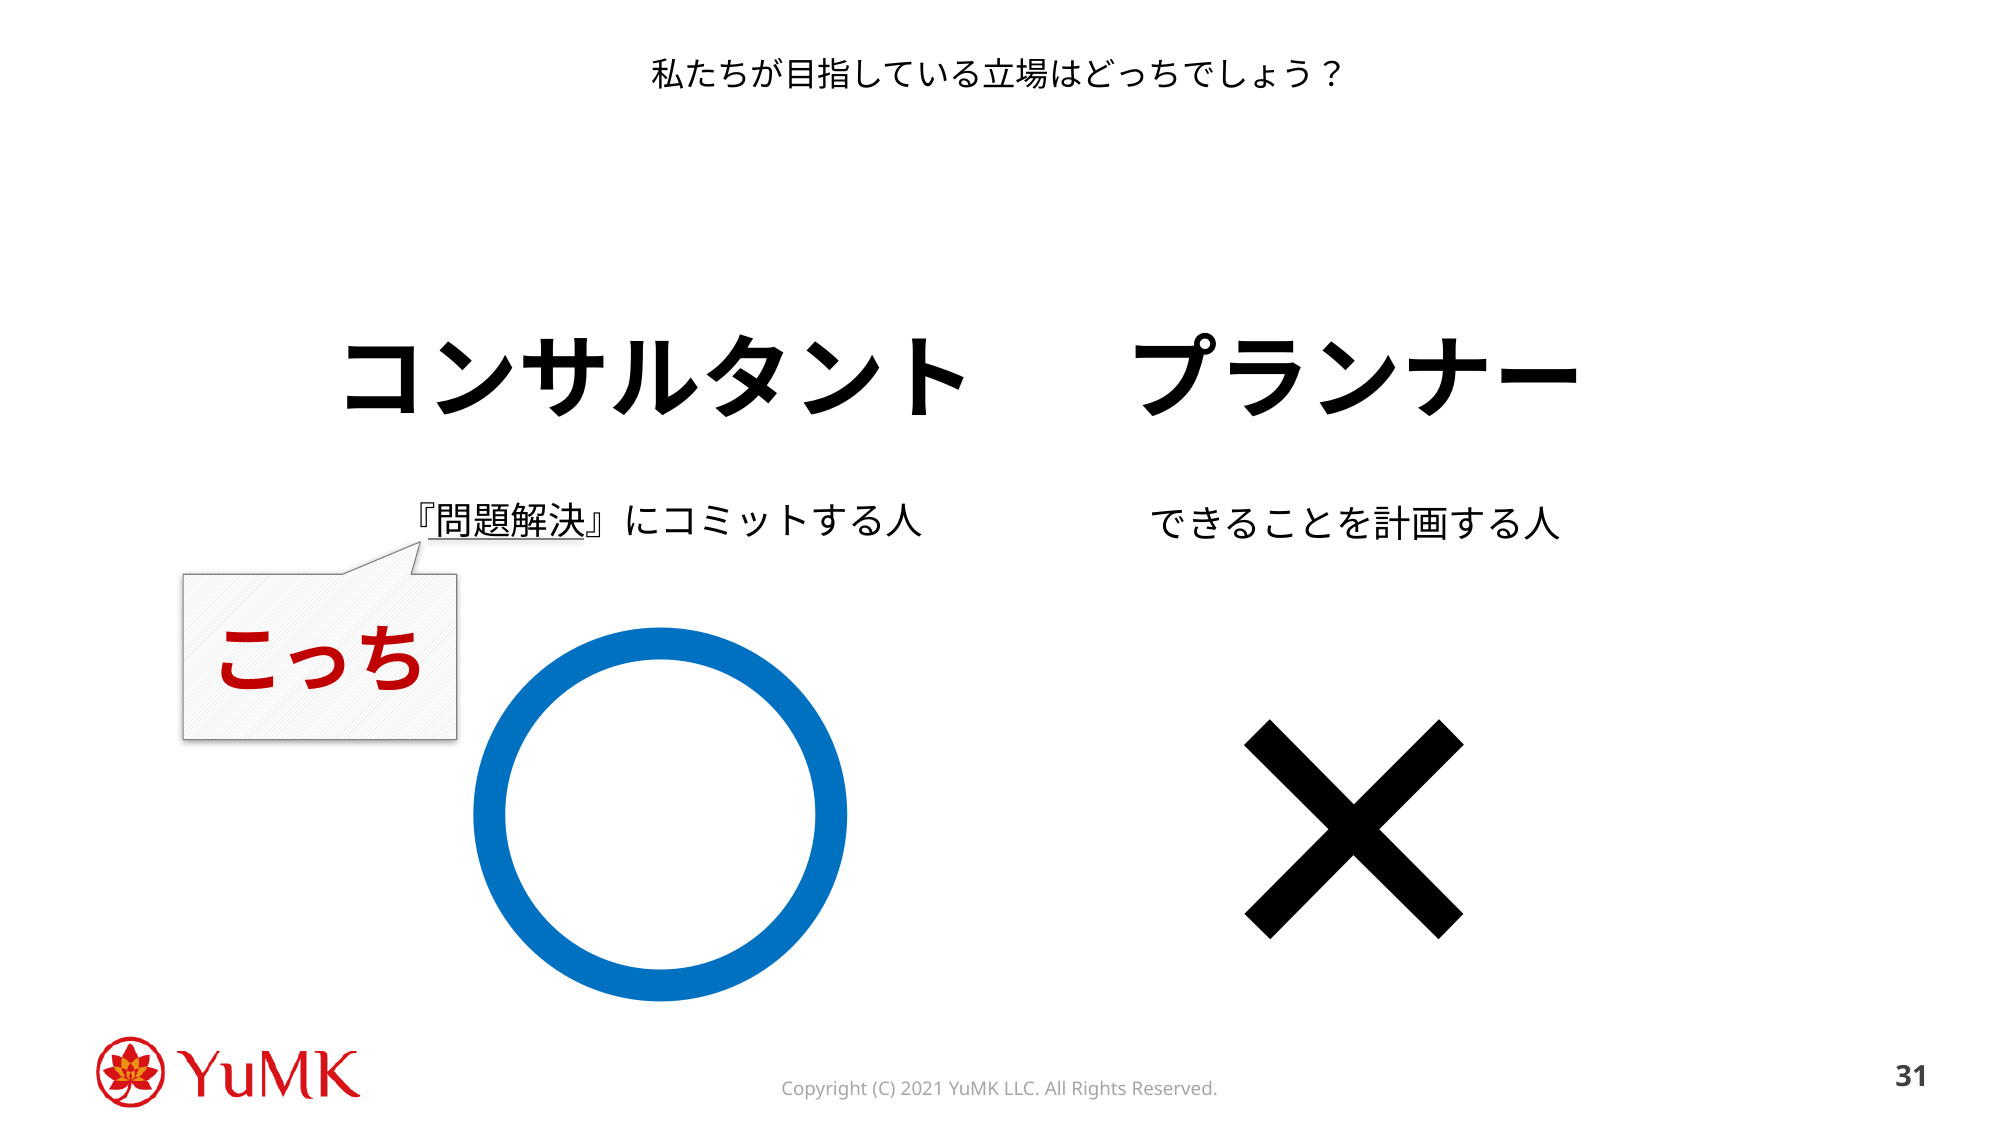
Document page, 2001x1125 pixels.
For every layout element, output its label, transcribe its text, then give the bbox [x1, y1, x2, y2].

text_box コンサルタント [319, 312, 992, 438]
text_box プランナー [1111, 312, 1601, 438]
slide_number 30 [1512, 1047, 1944, 1108]
text_box 『問題解決』にコミットする人 [383, 490, 939, 550]
text_box できることを計画する人 [1135, 492, 1577, 553]
text_box × [1197, 500, 1512, 1113]
text_box 〇 [438, 550, 883, 1063]
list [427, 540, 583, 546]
text_box こっち [181, 539, 459, 742]
title 私たちが目指している立場はどっちでしょう？ [99, 32, 1900, 113]
picture [90, 1035, 365, 1108]
